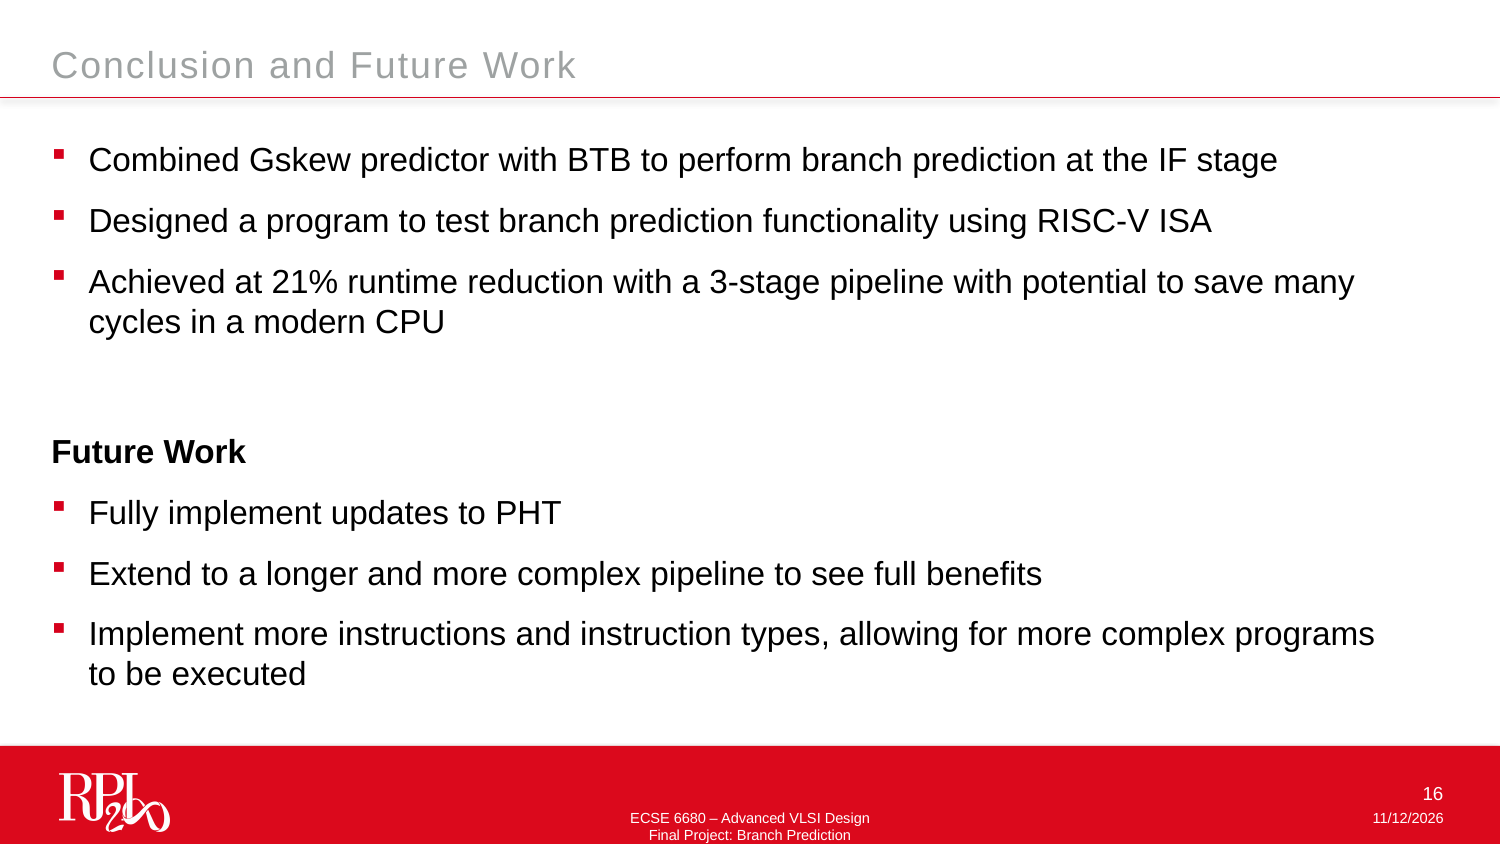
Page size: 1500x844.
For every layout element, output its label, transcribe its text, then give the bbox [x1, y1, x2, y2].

list Combined Gskew predictor with BTB to perform branch prediction at the IF stage Designed a program to test branch prediction functionality using RISC-V ISA Achieved at 21% runtime reduction with a 3-stage pipeline with potential to save many cycles in a modern CPU Future Work Fully implement updates to PHT Extend to a longer and more complex pipeline to see full benefits Implement more instructions and instruction types, allowing for more complex programs to be executed [36, 131, 1403, 733]
list Conclusion and Future Work [36, 33, 1403, 98]
picture [59, 773, 170, 832]
